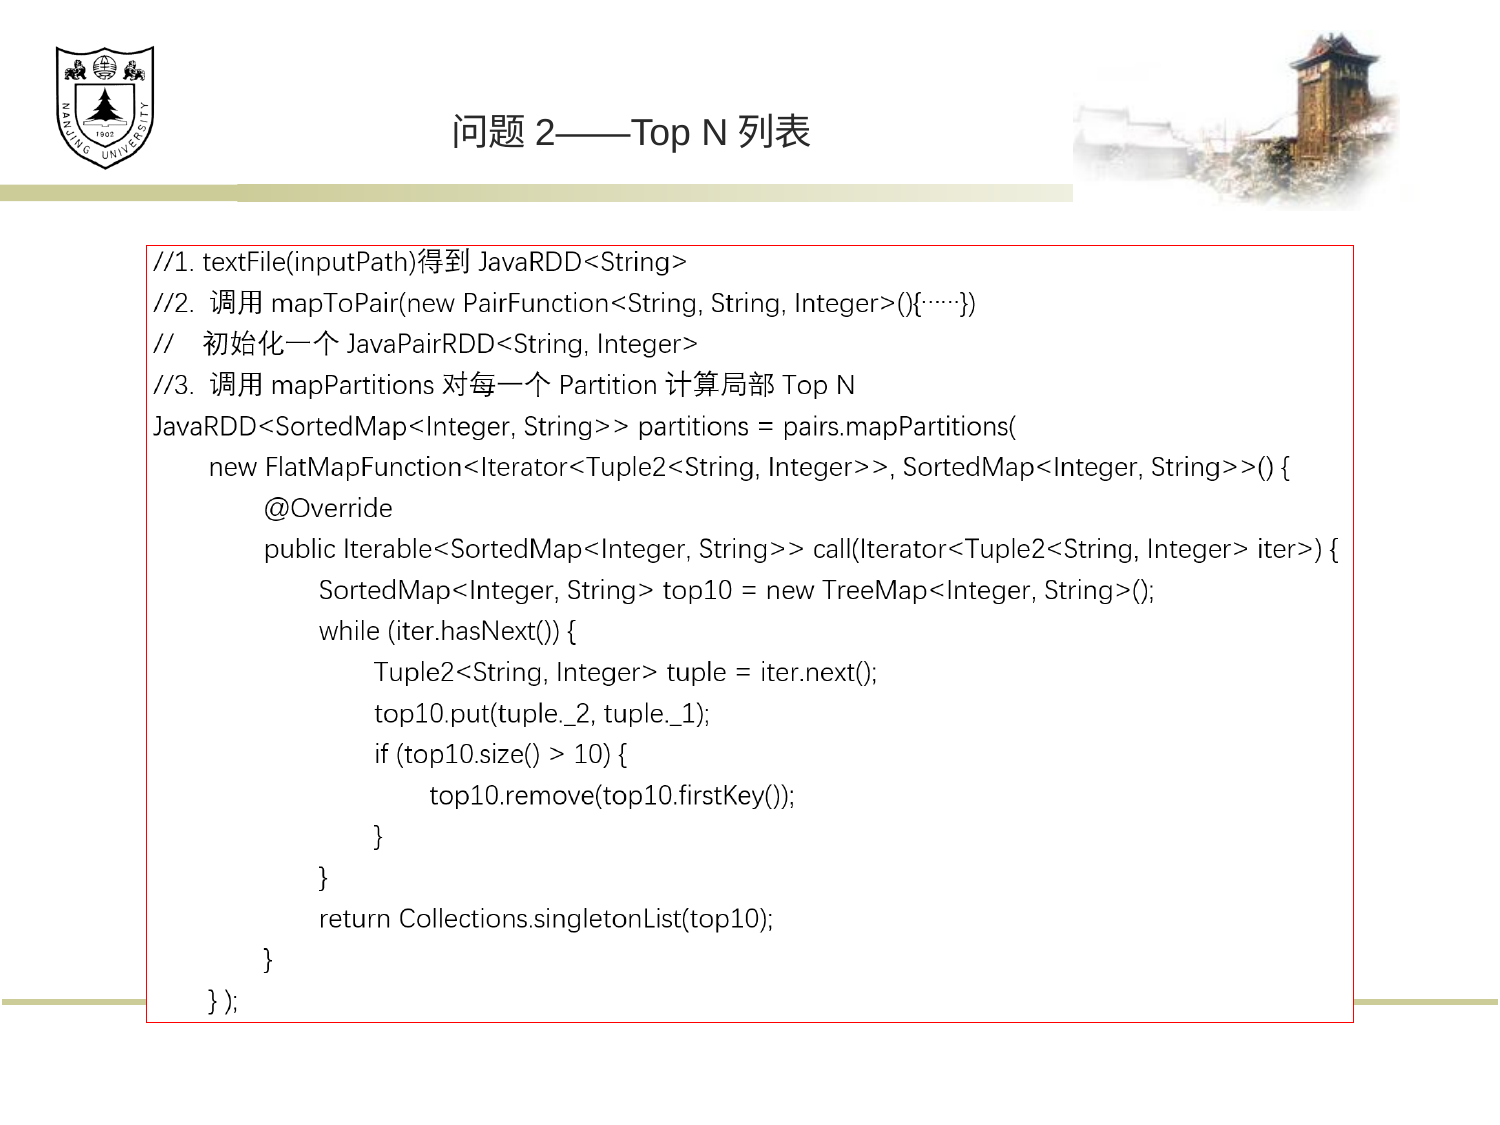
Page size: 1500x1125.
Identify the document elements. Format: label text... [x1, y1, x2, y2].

picture [50, 42, 160, 173]
title 问题2——Top N列表 [171, 66, 1093, 161]
picture [2, 244, 1498, 1023]
picture [1073, 30, 1400, 211]
